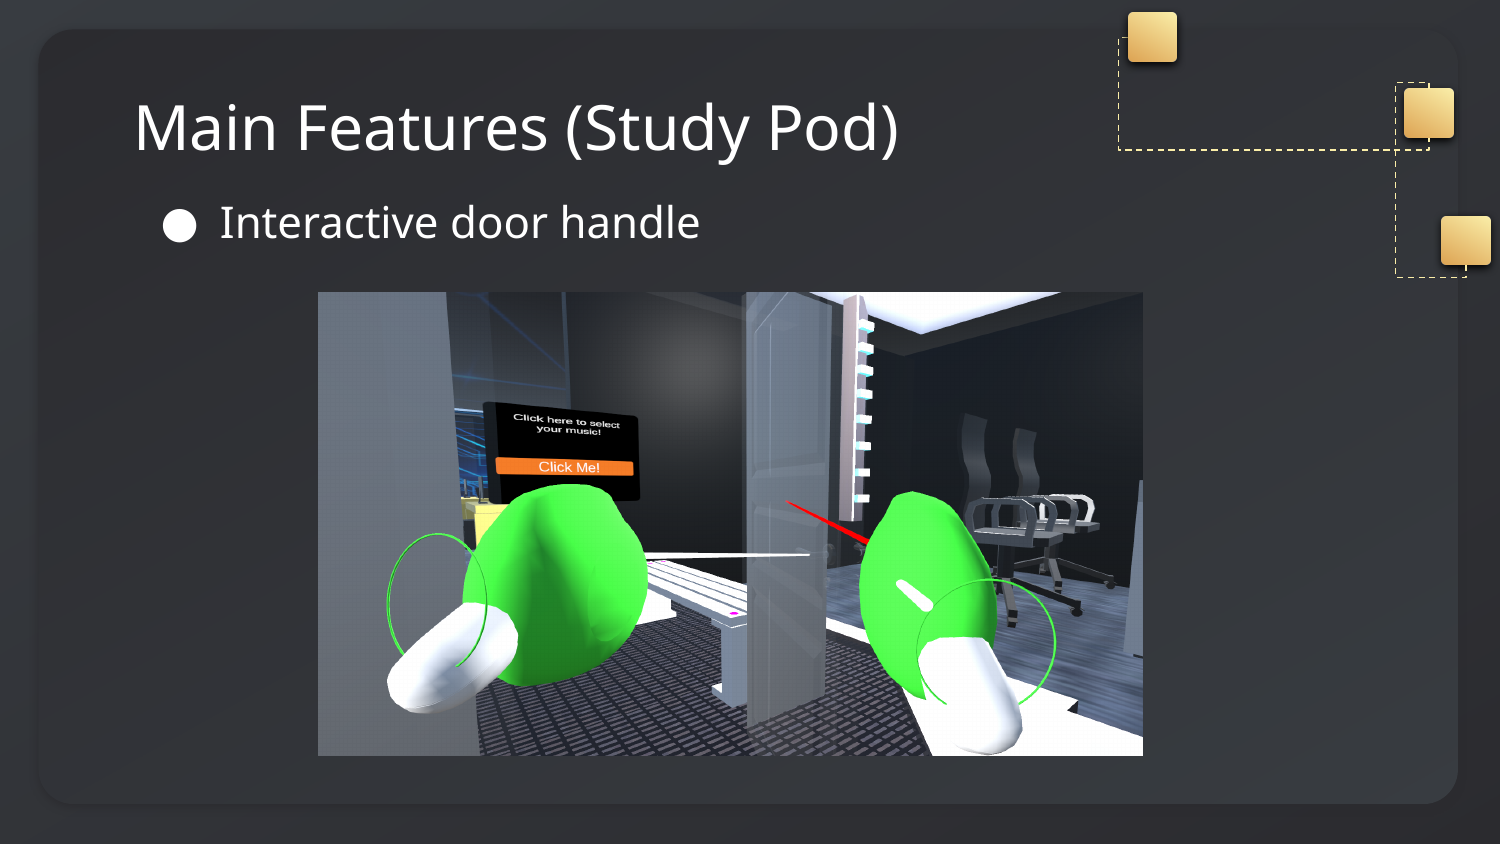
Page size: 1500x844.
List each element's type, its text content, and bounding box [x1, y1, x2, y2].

picture [0, 0, 1500, 844]
title Main Features (Study Pod) [118, 72, 1382, 167]
text_box Interactive door handle [129, 216, 1331, 331]
